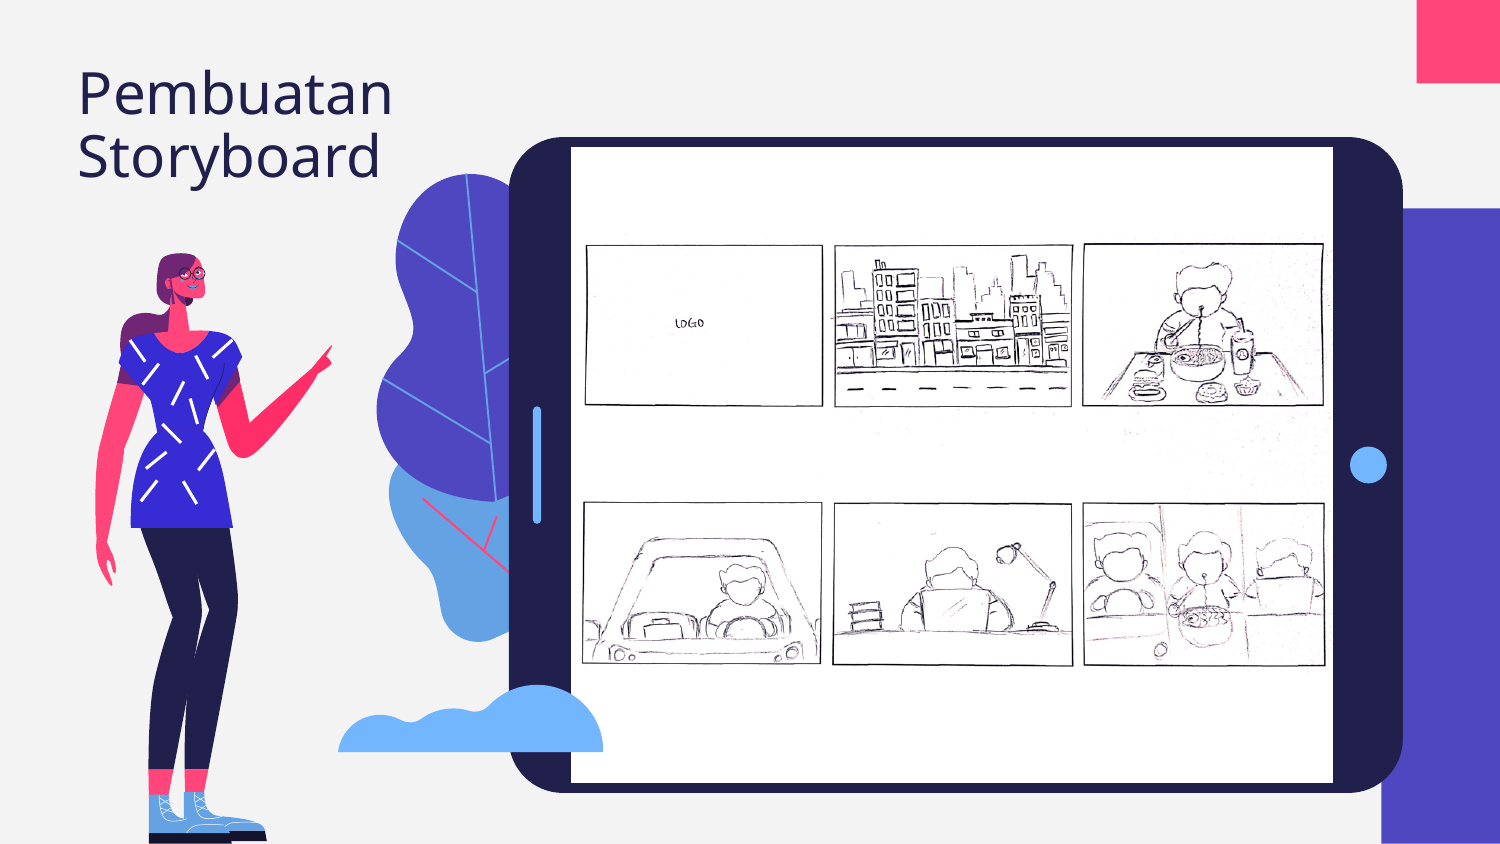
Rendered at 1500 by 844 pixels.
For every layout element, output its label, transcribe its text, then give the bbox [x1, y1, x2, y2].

text_box Pembuatan Storyboard [66, 54, 571, 200]
text_box [1350, 446, 1387, 484]
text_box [92, 253, 333, 844]
text_box [338, 721, 604, 753]
text_box [571, 146, 1333, 232]
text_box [363, 178, 647, 723]
text_box [510, 137, 1403, 793]
text_box [570, 679, 1333, 784]
picture [576, 233, 1334, 673]
